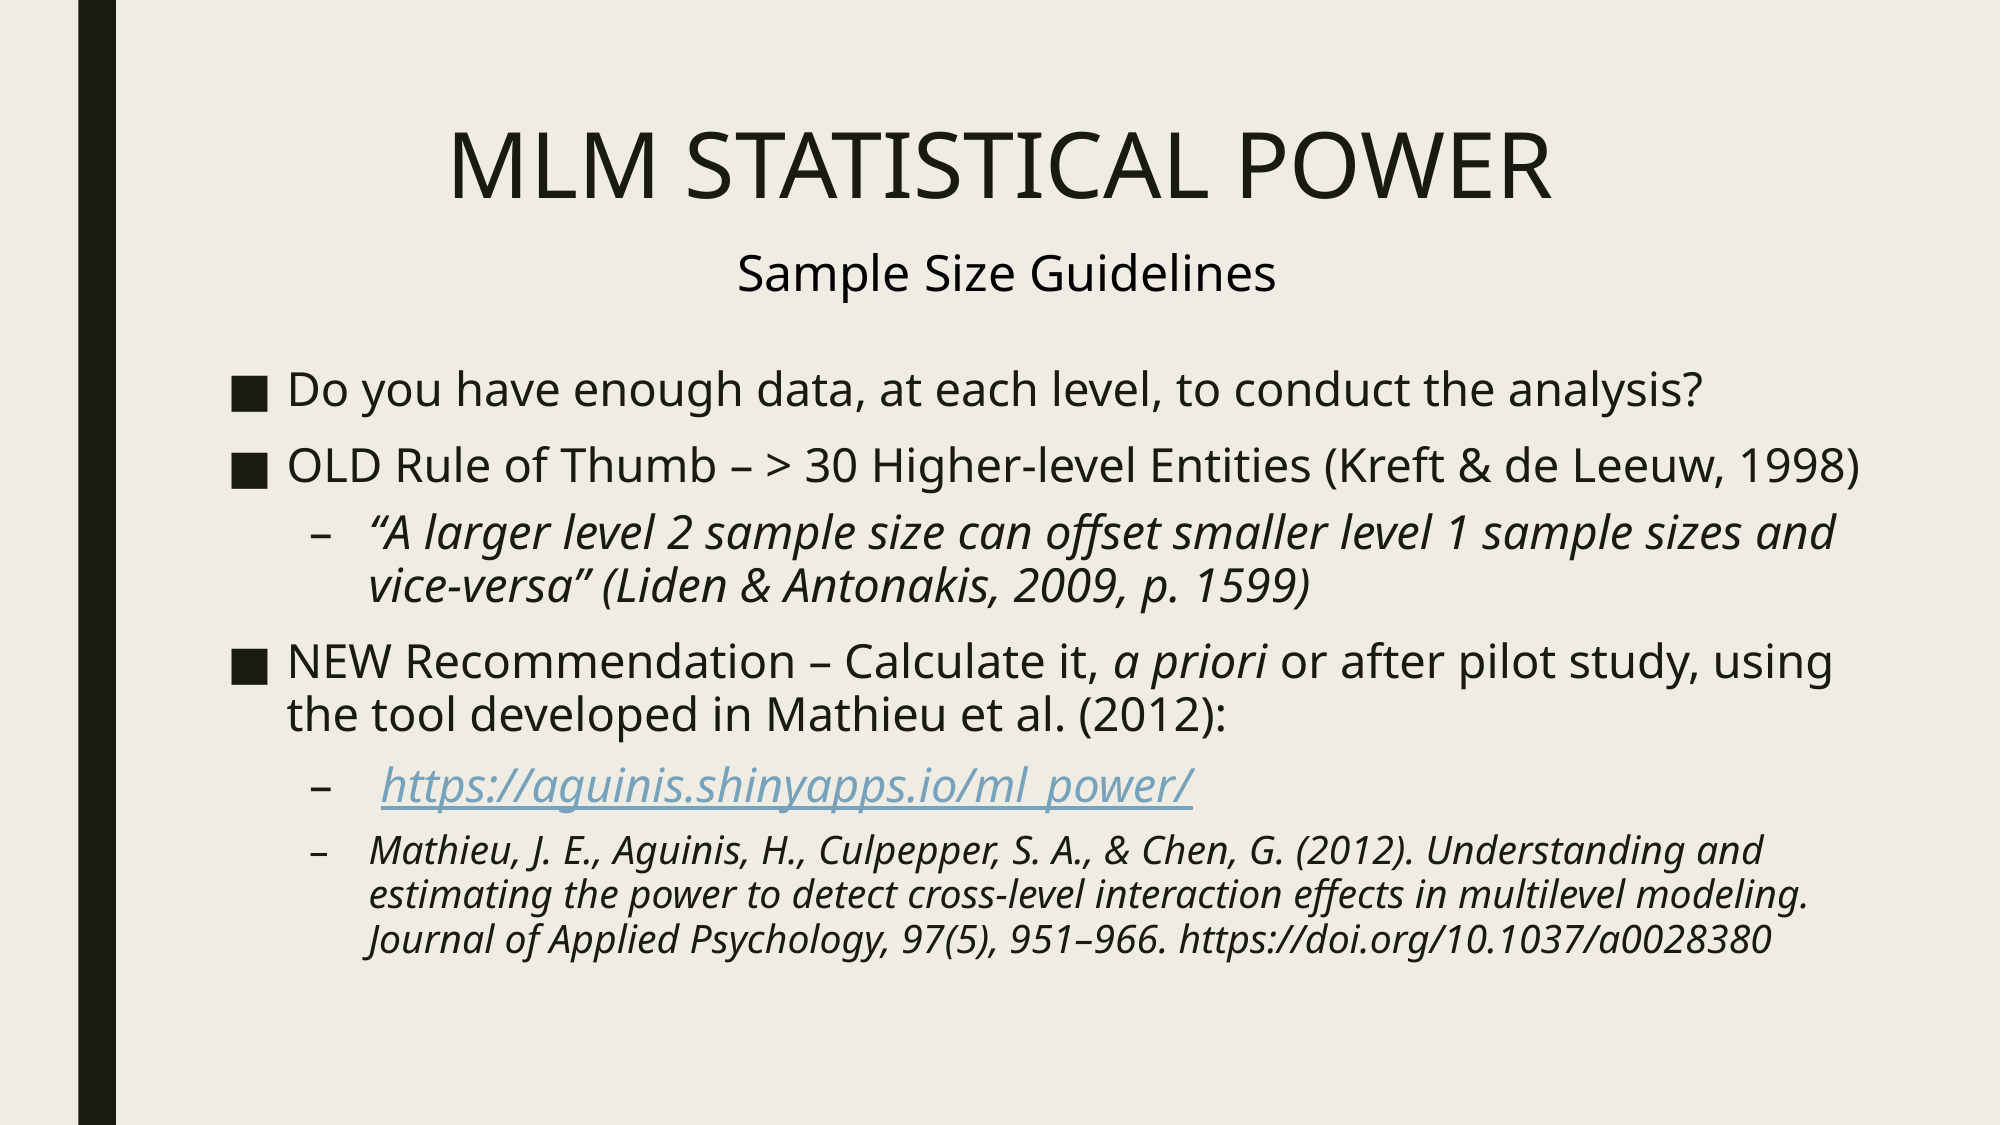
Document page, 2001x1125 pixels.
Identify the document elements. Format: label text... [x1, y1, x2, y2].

title MLM STATISTICAL POWER [225, 112, 1800, 356]
list Do you have enough data, at each level, to conduct the analysis? OLD Rule of Thumb – > 30 Higher-level Entities (Kreft & de Leeuw, 1998) “A larger level 2 sample size can offset smaller level 1 sample sizes and vice-versa” (Liden & Antonakis, 2009, p. 1599) NEW Recommendation – Calculate it, a priori or after pilot study, using the tool developed in Mathieu et al. (2012): https://aguinis.shinyapps.io/ml_power/ Mathieu, J. E., Aguinis, H., Culpepper, S. A., & Chen, G. (2012). Understanding and estimating the power to detect cross-level interaction effects in multilevel modeling. Journal of Applied Psychology, 97(5), 951–966. https://doi.org/10.1037/a0028380 [212, 356, 1883, 1013]
text_box Sample Size Guidelines [609, 234, 1406, 310]
